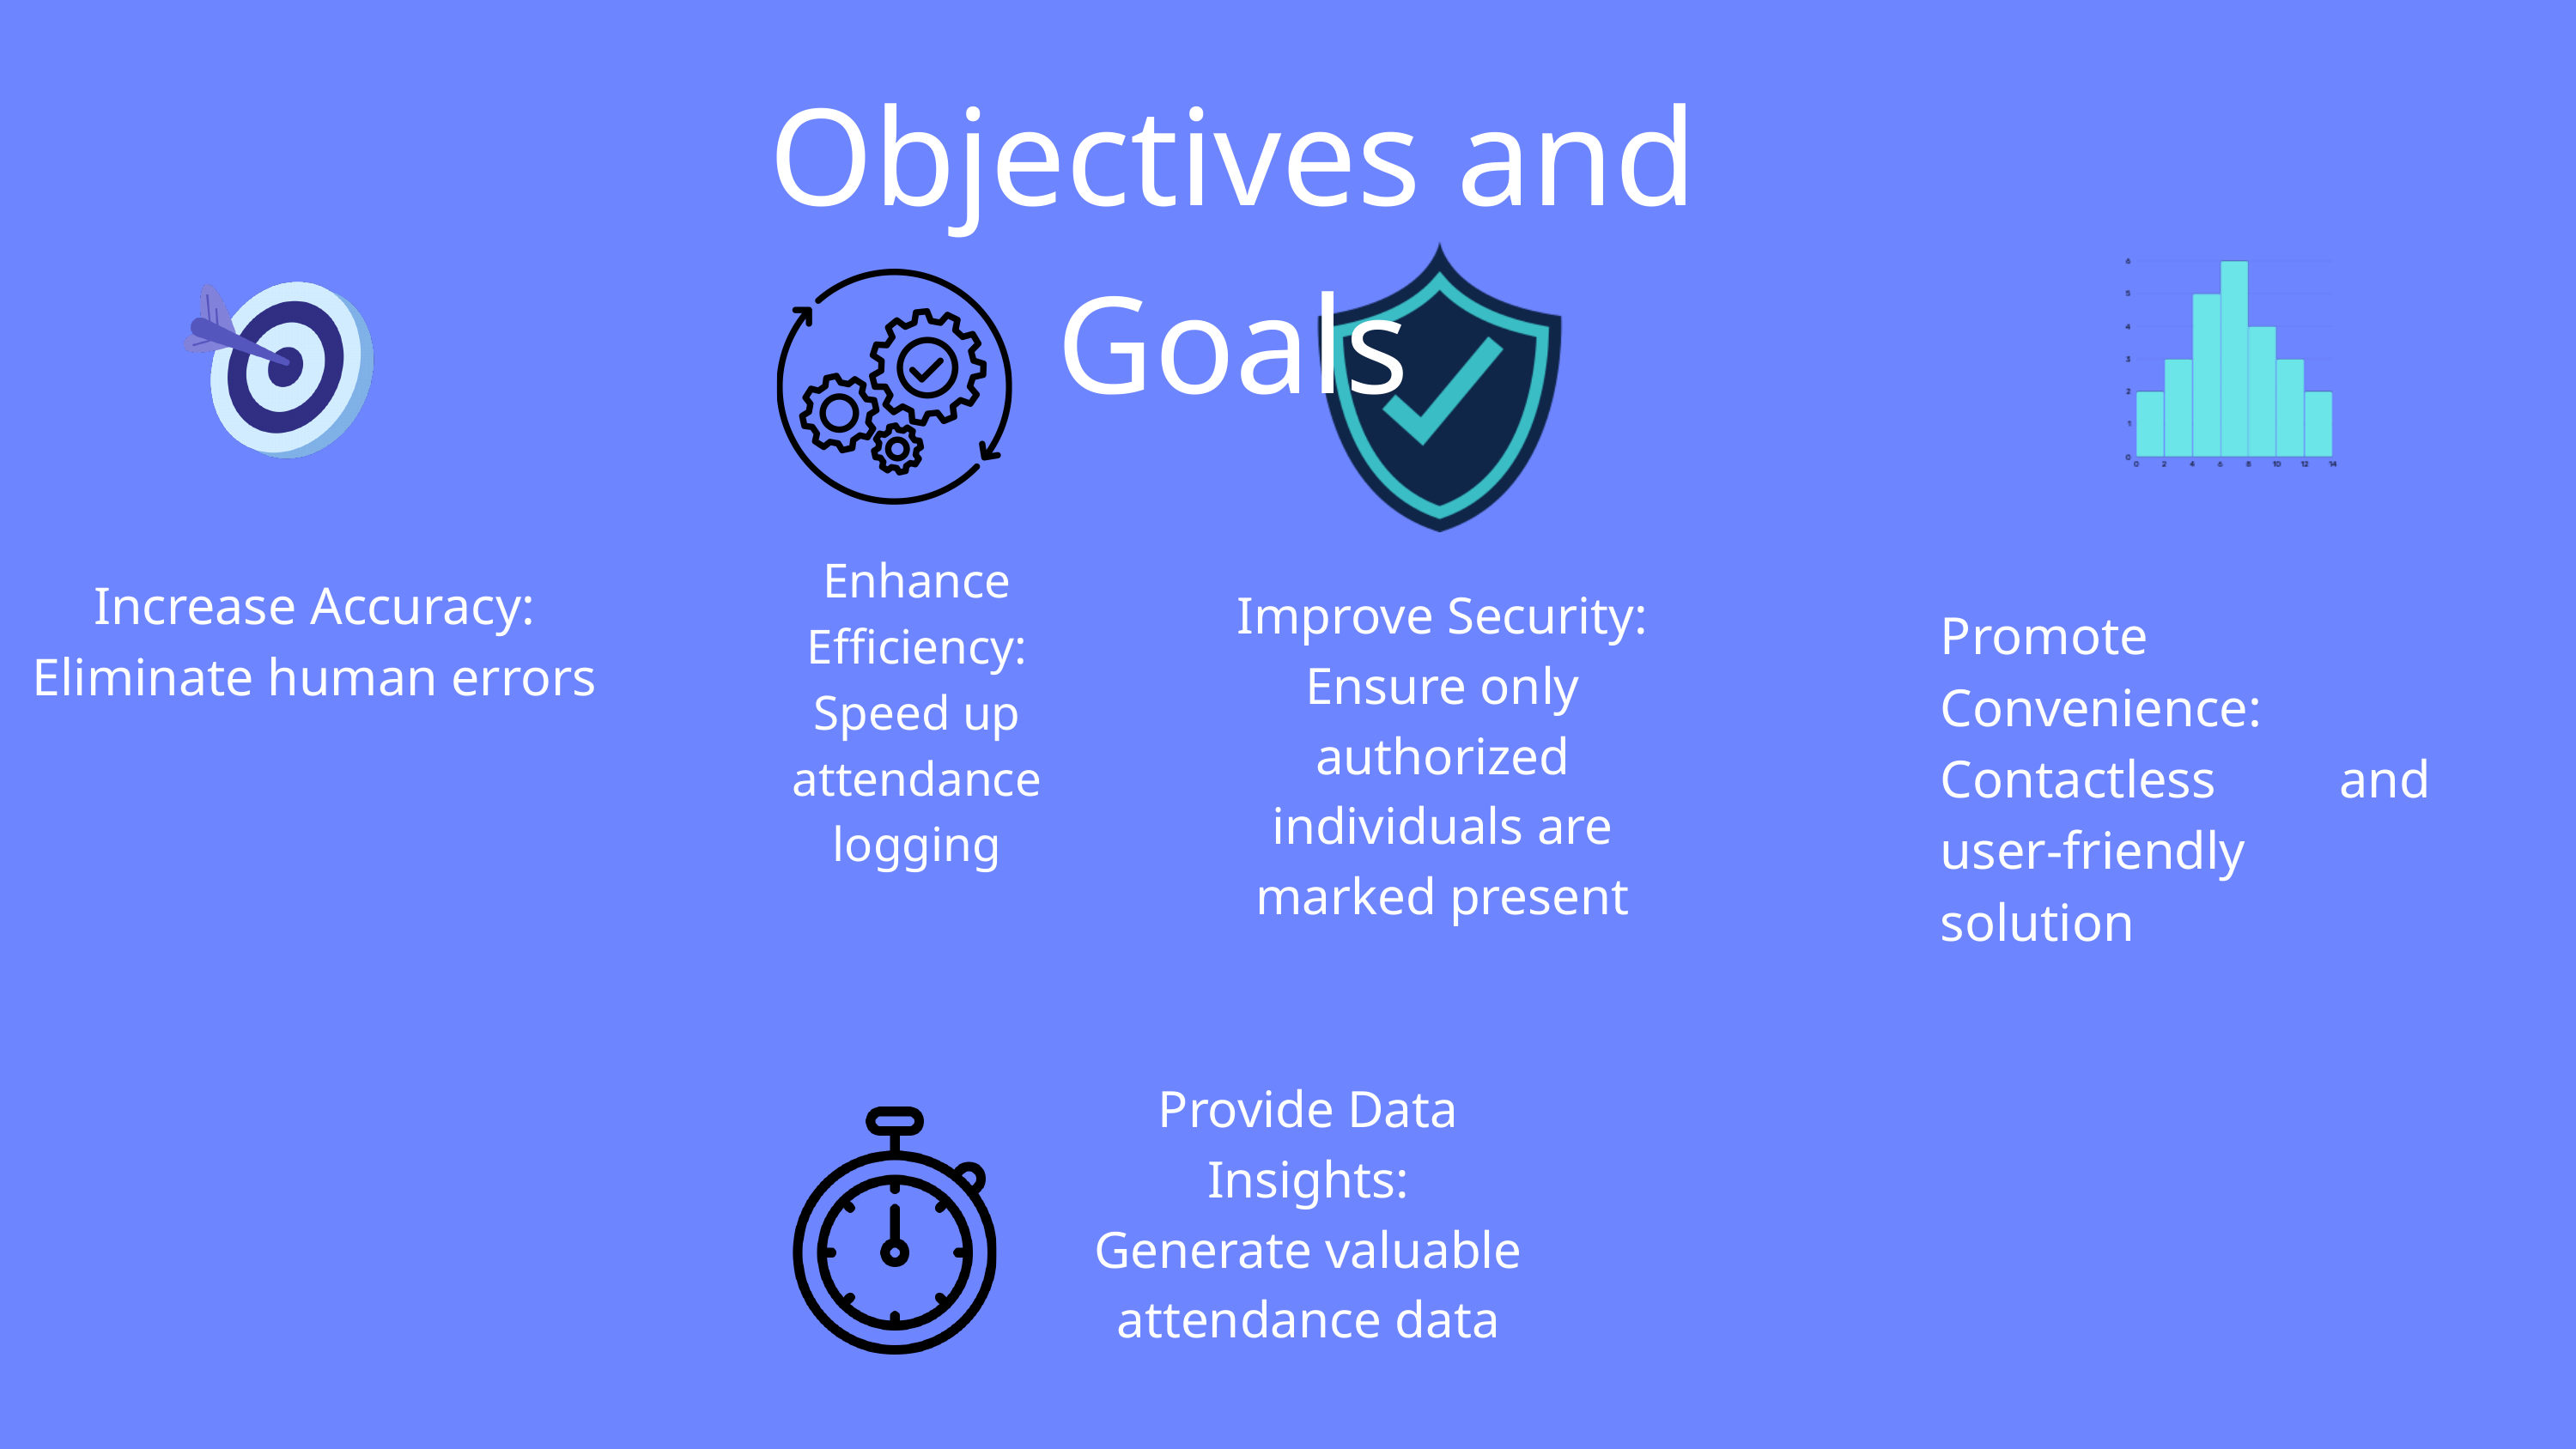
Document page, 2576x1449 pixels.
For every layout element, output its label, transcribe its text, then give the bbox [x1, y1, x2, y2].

picture [2105, 237, 2358, 489]
text_box [1308, 421, 1572, 532]
text_box [793, 1106, 997, 1355]
text_box Improve Security: Ensure only authorized individuals are marked present [1199, 573, 1686, 995]
text_box Increase Accuracy: Eliminate human errors [21, 563, 608, 778]
text_box Objectives and Goals [582, 45, 1884, 421]
text_box Enhance Efficiency: Speed up attendance logging [709, 542, 1125, 937]
text_box [179, 257, 401, 483]
text_box [776, 421, 1012, 505]
text_box Promote Convenience: Contactless and user-friendly solution [1940, 521, 2432, 1023]
text_box Provide Data Insights: Generate valuable attendance data [1064, 1067, 1552, 1419]
